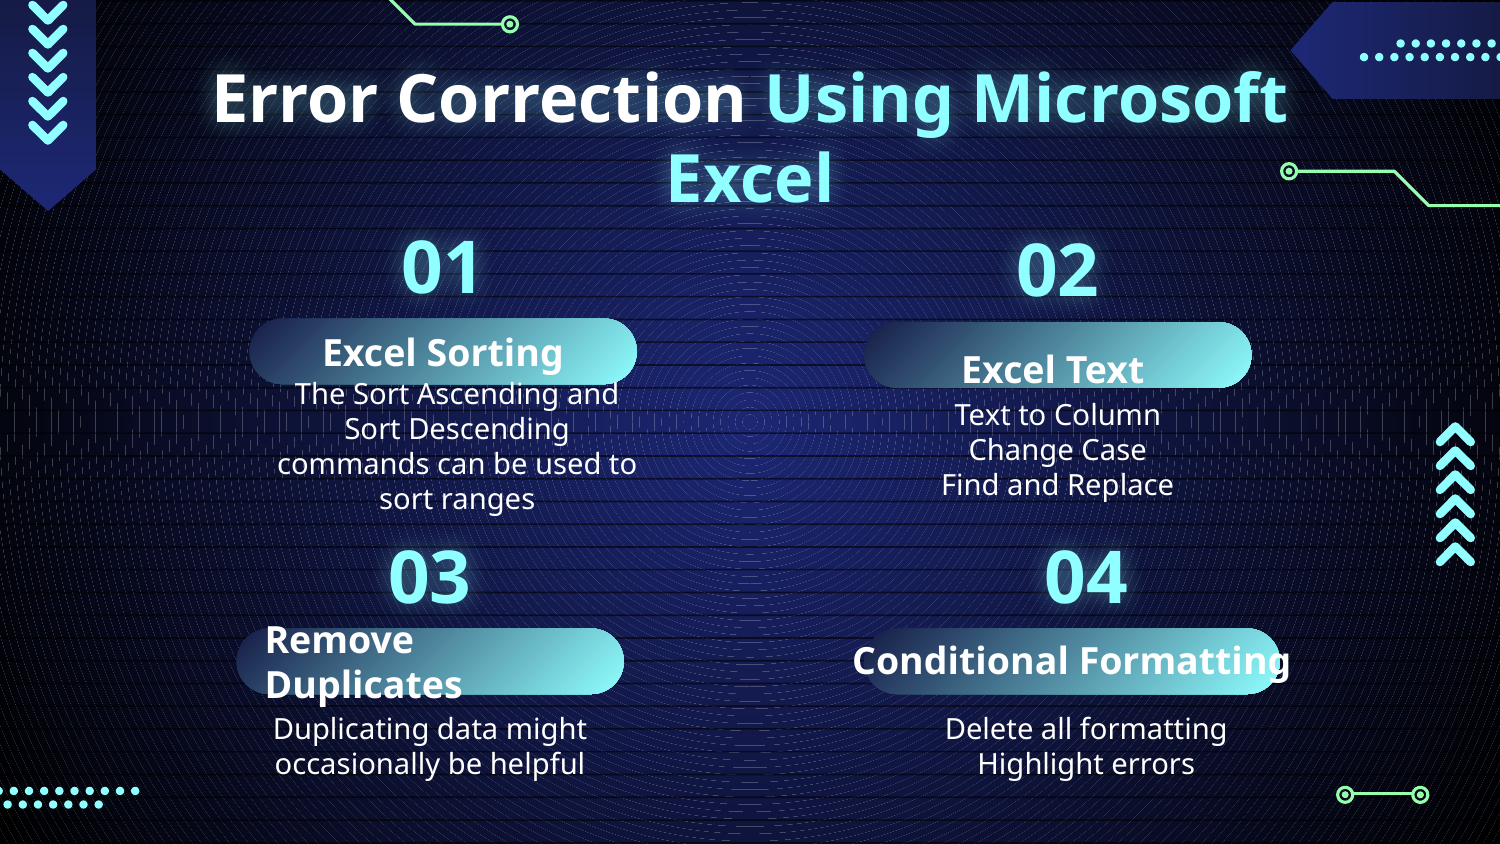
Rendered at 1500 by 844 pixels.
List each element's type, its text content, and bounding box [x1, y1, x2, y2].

text_box [872, 683, 1272, 695]
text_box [1281, 163, 1500, 214]
title Conditional Formatting [828, 637, 1316, 683]
subtitle Delete all formatting Highlight errors [903, 705, 1270, 786]
title Excel Text [877, 332, 1239, 378]
text_box [249, 318, 637, 385]
title 03 [249, 534, 611, 614]
title Error Correction Using Microsoft Excel [116, 88, 1383, 183]
subtitle Duplicating data might occasionally be helpful [249, 705, 611, 786]
title 01 [259, 224, 627, 304]
subtitle Text to Column Change Case Find and Replace [877, 409, 1239, 489]
text_box [236, 628, 615, 695]
title Excel Sorting [259, 328, 627, 374]
title Remove Duplicates [249, 638, 637, 684]
text_box [864, 322, 1252, 388]
text_box [875, 628, 1270, 637]
title 02 [877, 227, 1239, 308]
title 04 [903, 534, 1270, 614]
subtitle The Sort Ascending and Sort Descending commands can be used to sort ranges [249, 398, 666, 493]
